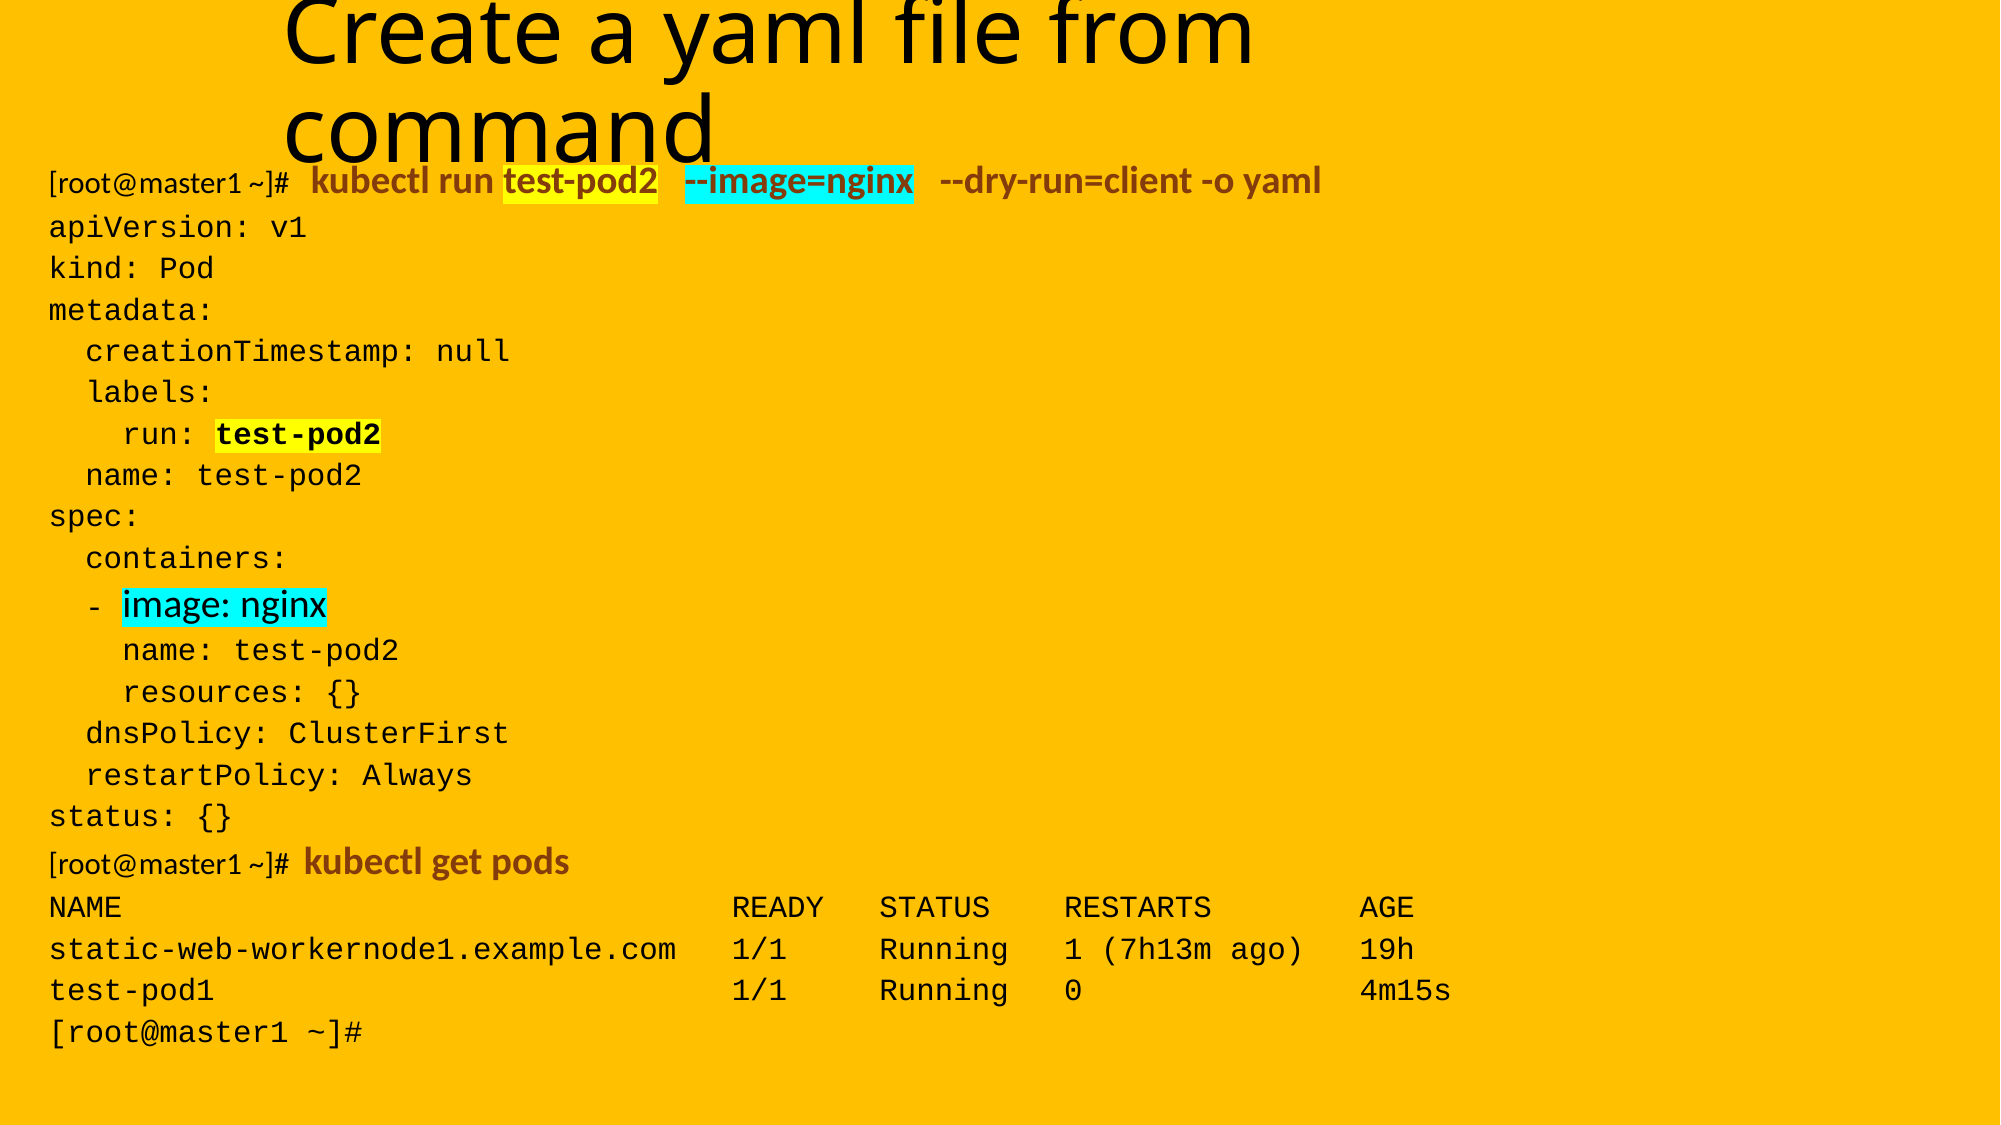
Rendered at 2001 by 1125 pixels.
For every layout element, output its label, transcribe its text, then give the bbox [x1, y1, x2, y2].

title Create a yaml file from command [267, 0, 1559, 152]
list [root@master1 ~]# kubectl run test-pod2 --image=nginx --dry-run=client -o yaml apiVersion: v1 kind: Pod metadata: creationTimestamp: null labels: run: test-pod2 name: test-pod2 spec: containers: - image: nginx name: test-pod2 resources: {} dnsPolicy: ClusterFirst restartPolicy: Always status: {} [root@master1 ~]# kubectl get pods NAME READY STATUS RESTARTS AGE static-web-workernode1.example.com 1/1 Running 1 (7h13m ago) 19h test-pod1 1/1 Running 0 4m15s [root@master1 ~]# [33, 152, 1658, 1058]
